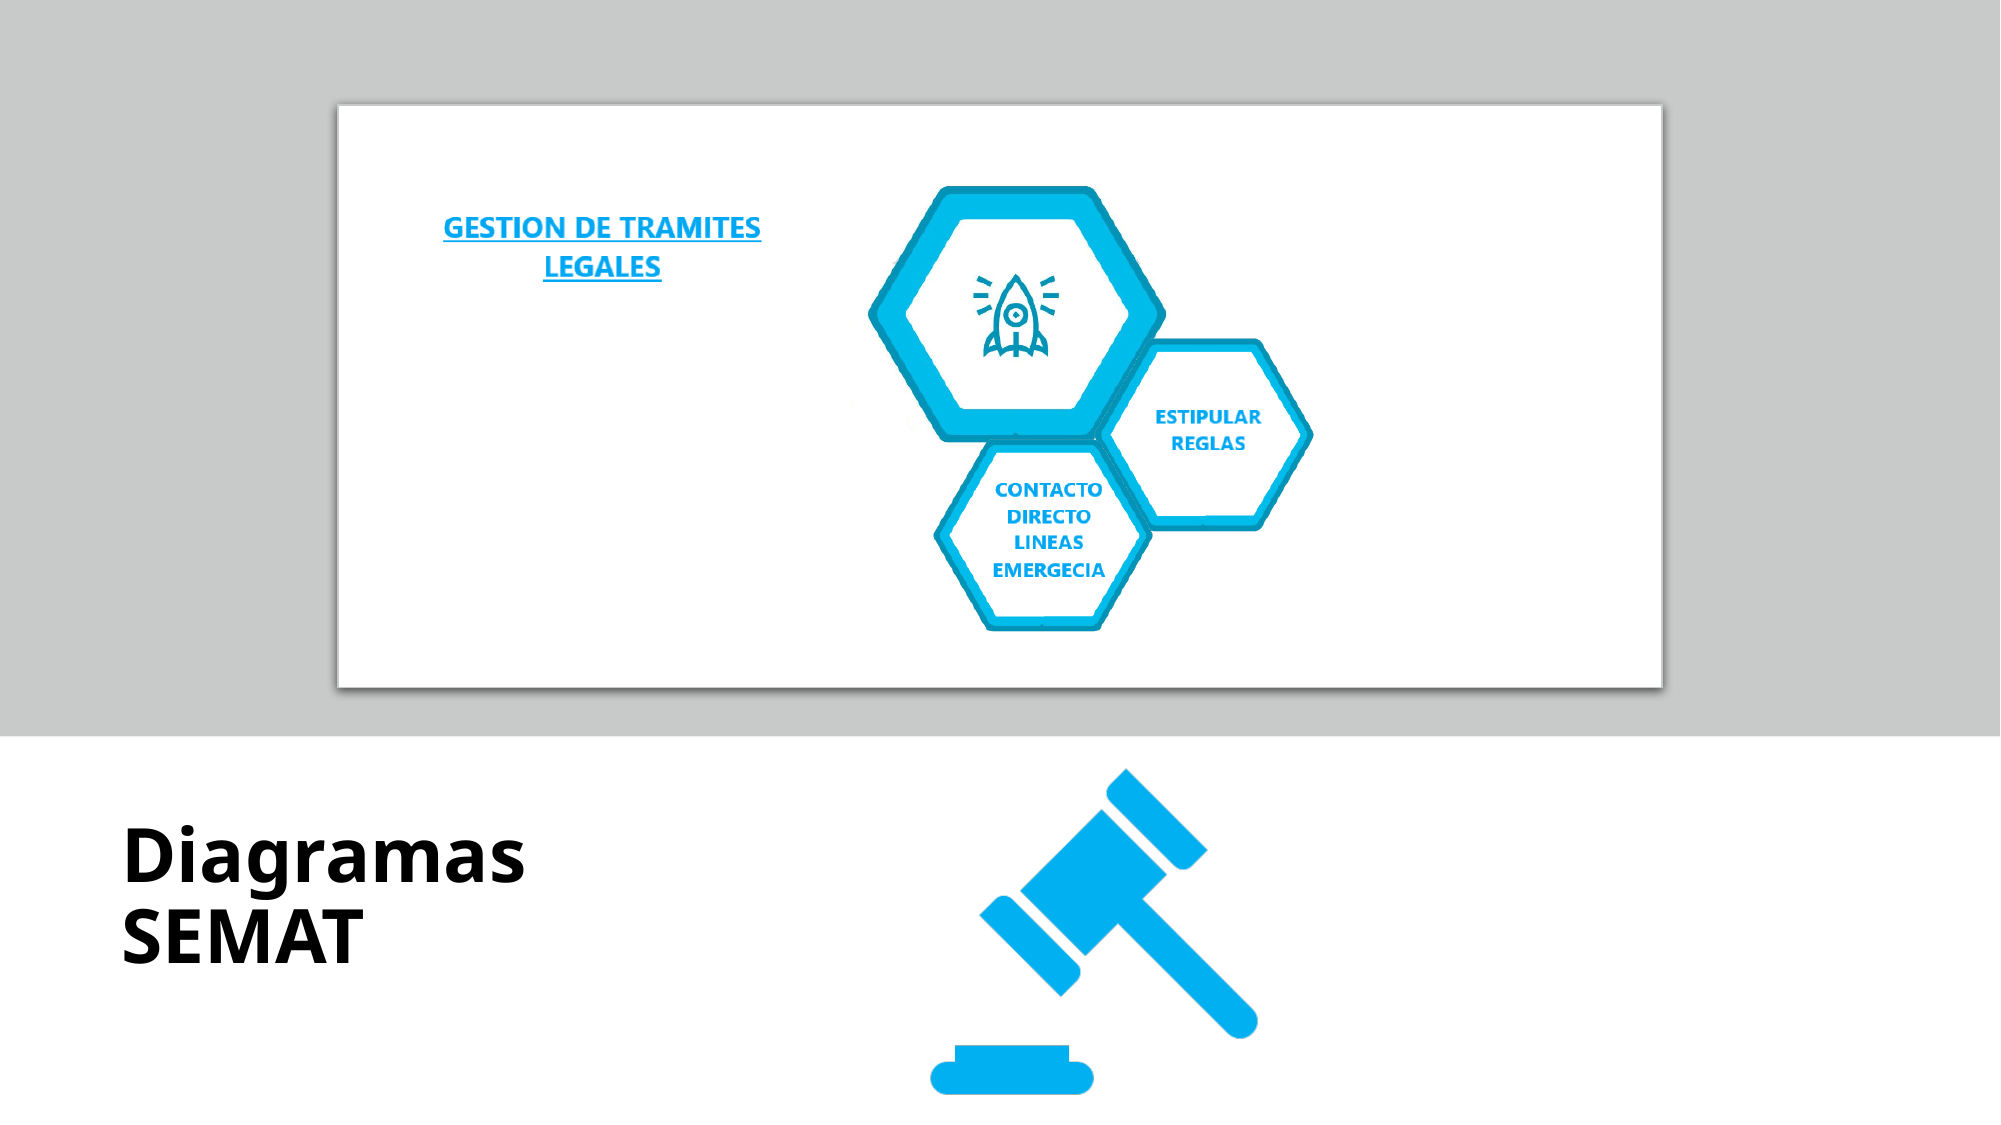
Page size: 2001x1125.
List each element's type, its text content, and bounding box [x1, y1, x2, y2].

title Diagramas SEMAT [106, 767, 711, 1031]
picture [358, 122, 1642, 672]
picture [898, 736, 1289, 1125]
text_box [0, 0, 2000, 737]
text_box [337, 104, 1663, 688]
